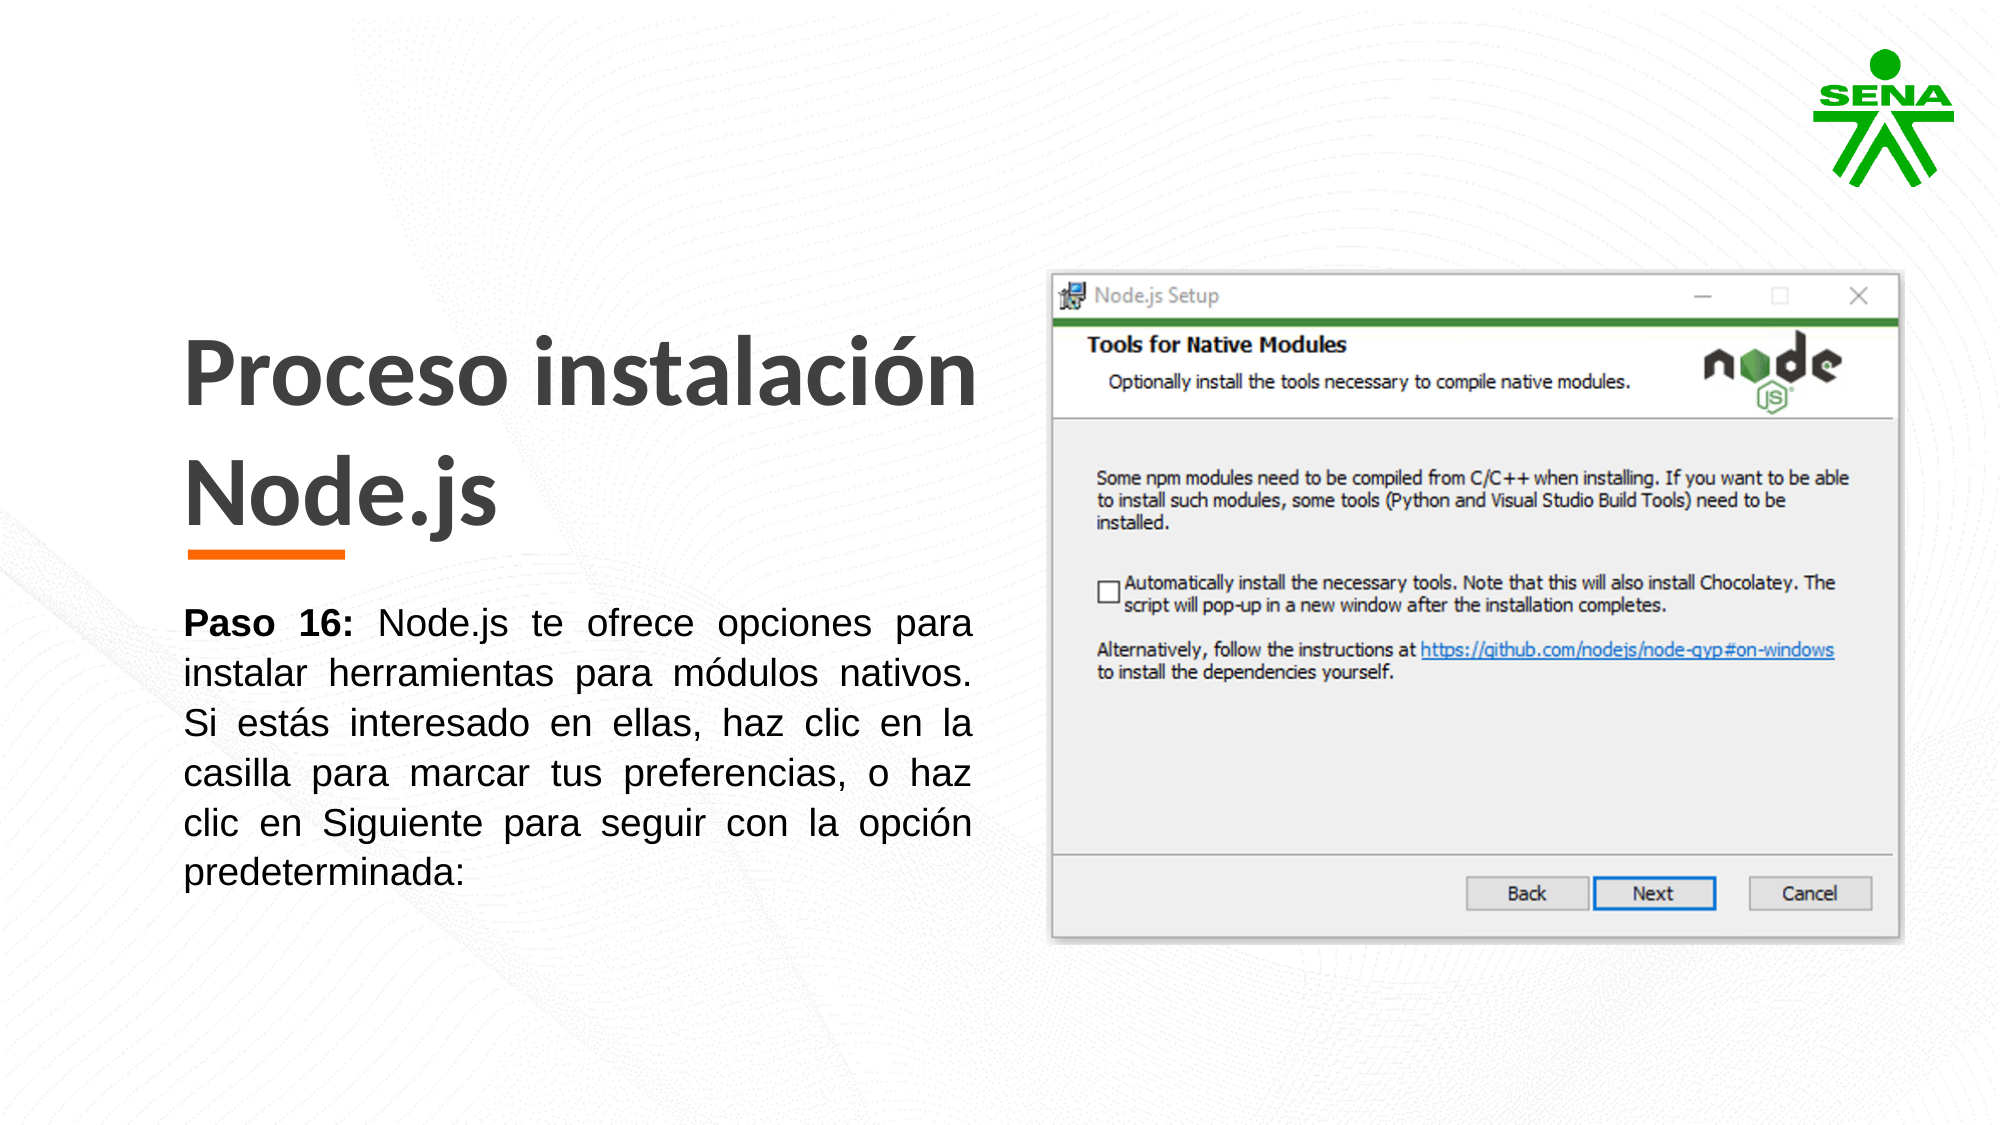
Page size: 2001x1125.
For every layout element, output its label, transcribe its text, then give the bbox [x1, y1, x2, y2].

text_box Paso 16: Node.js te ofrece opciones para instalar herramientas para módulos nativos. Si estás interesado en ellas, haz clic en la casilla para marcar tus preferencias, o haz clic en Siguiente para seguir con la opción predeterminada: [168, 587, 988, 901]
picture [0, 0, 2000, 1125]
text_box Proceso instalación Node.js [168, 298, 1028, 553]
text_box [187, 549, 346, 560]
